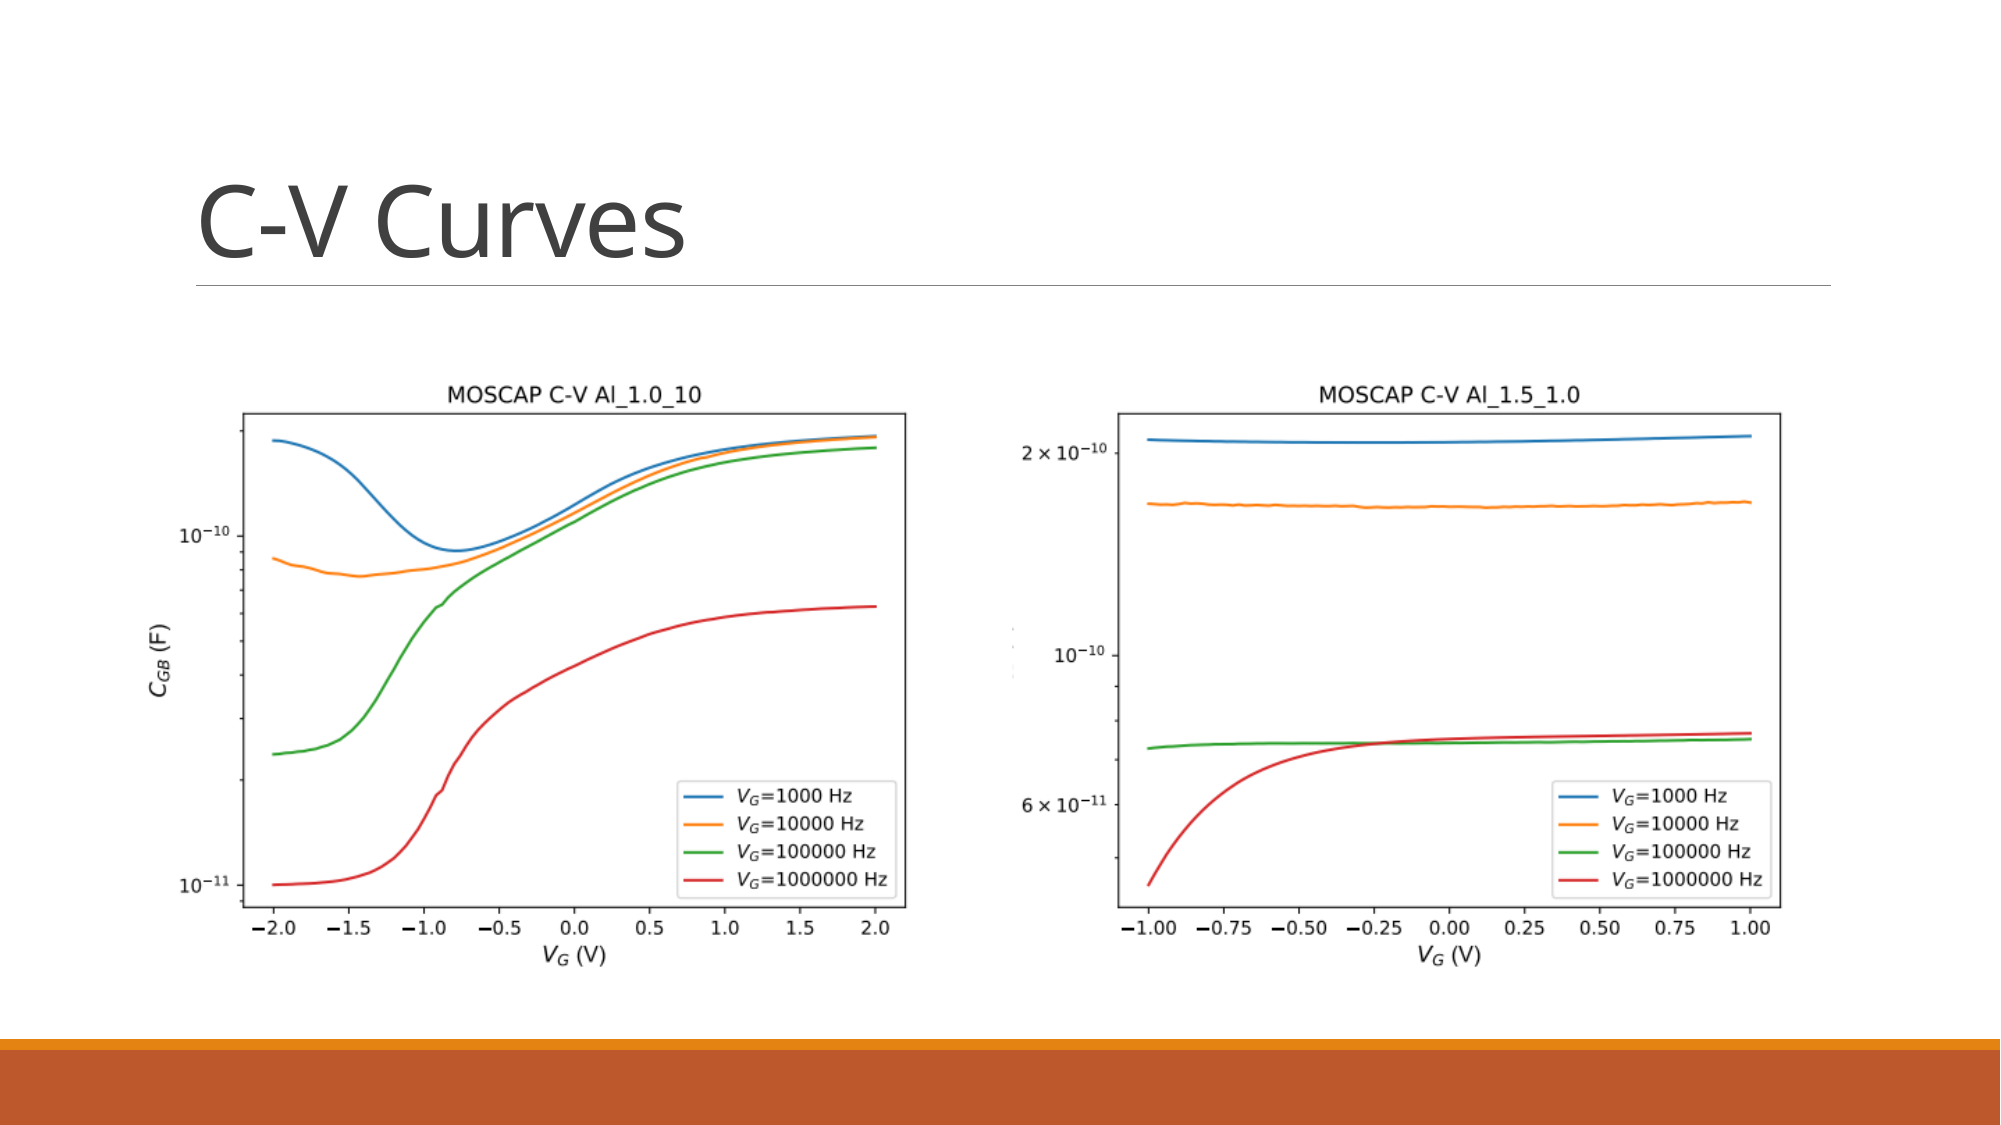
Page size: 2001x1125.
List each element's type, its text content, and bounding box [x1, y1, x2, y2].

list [136, 336, 988, 976]
title C-V Curves [180, 47, 1830, 285]
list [1011, 336, 1863, 976]
